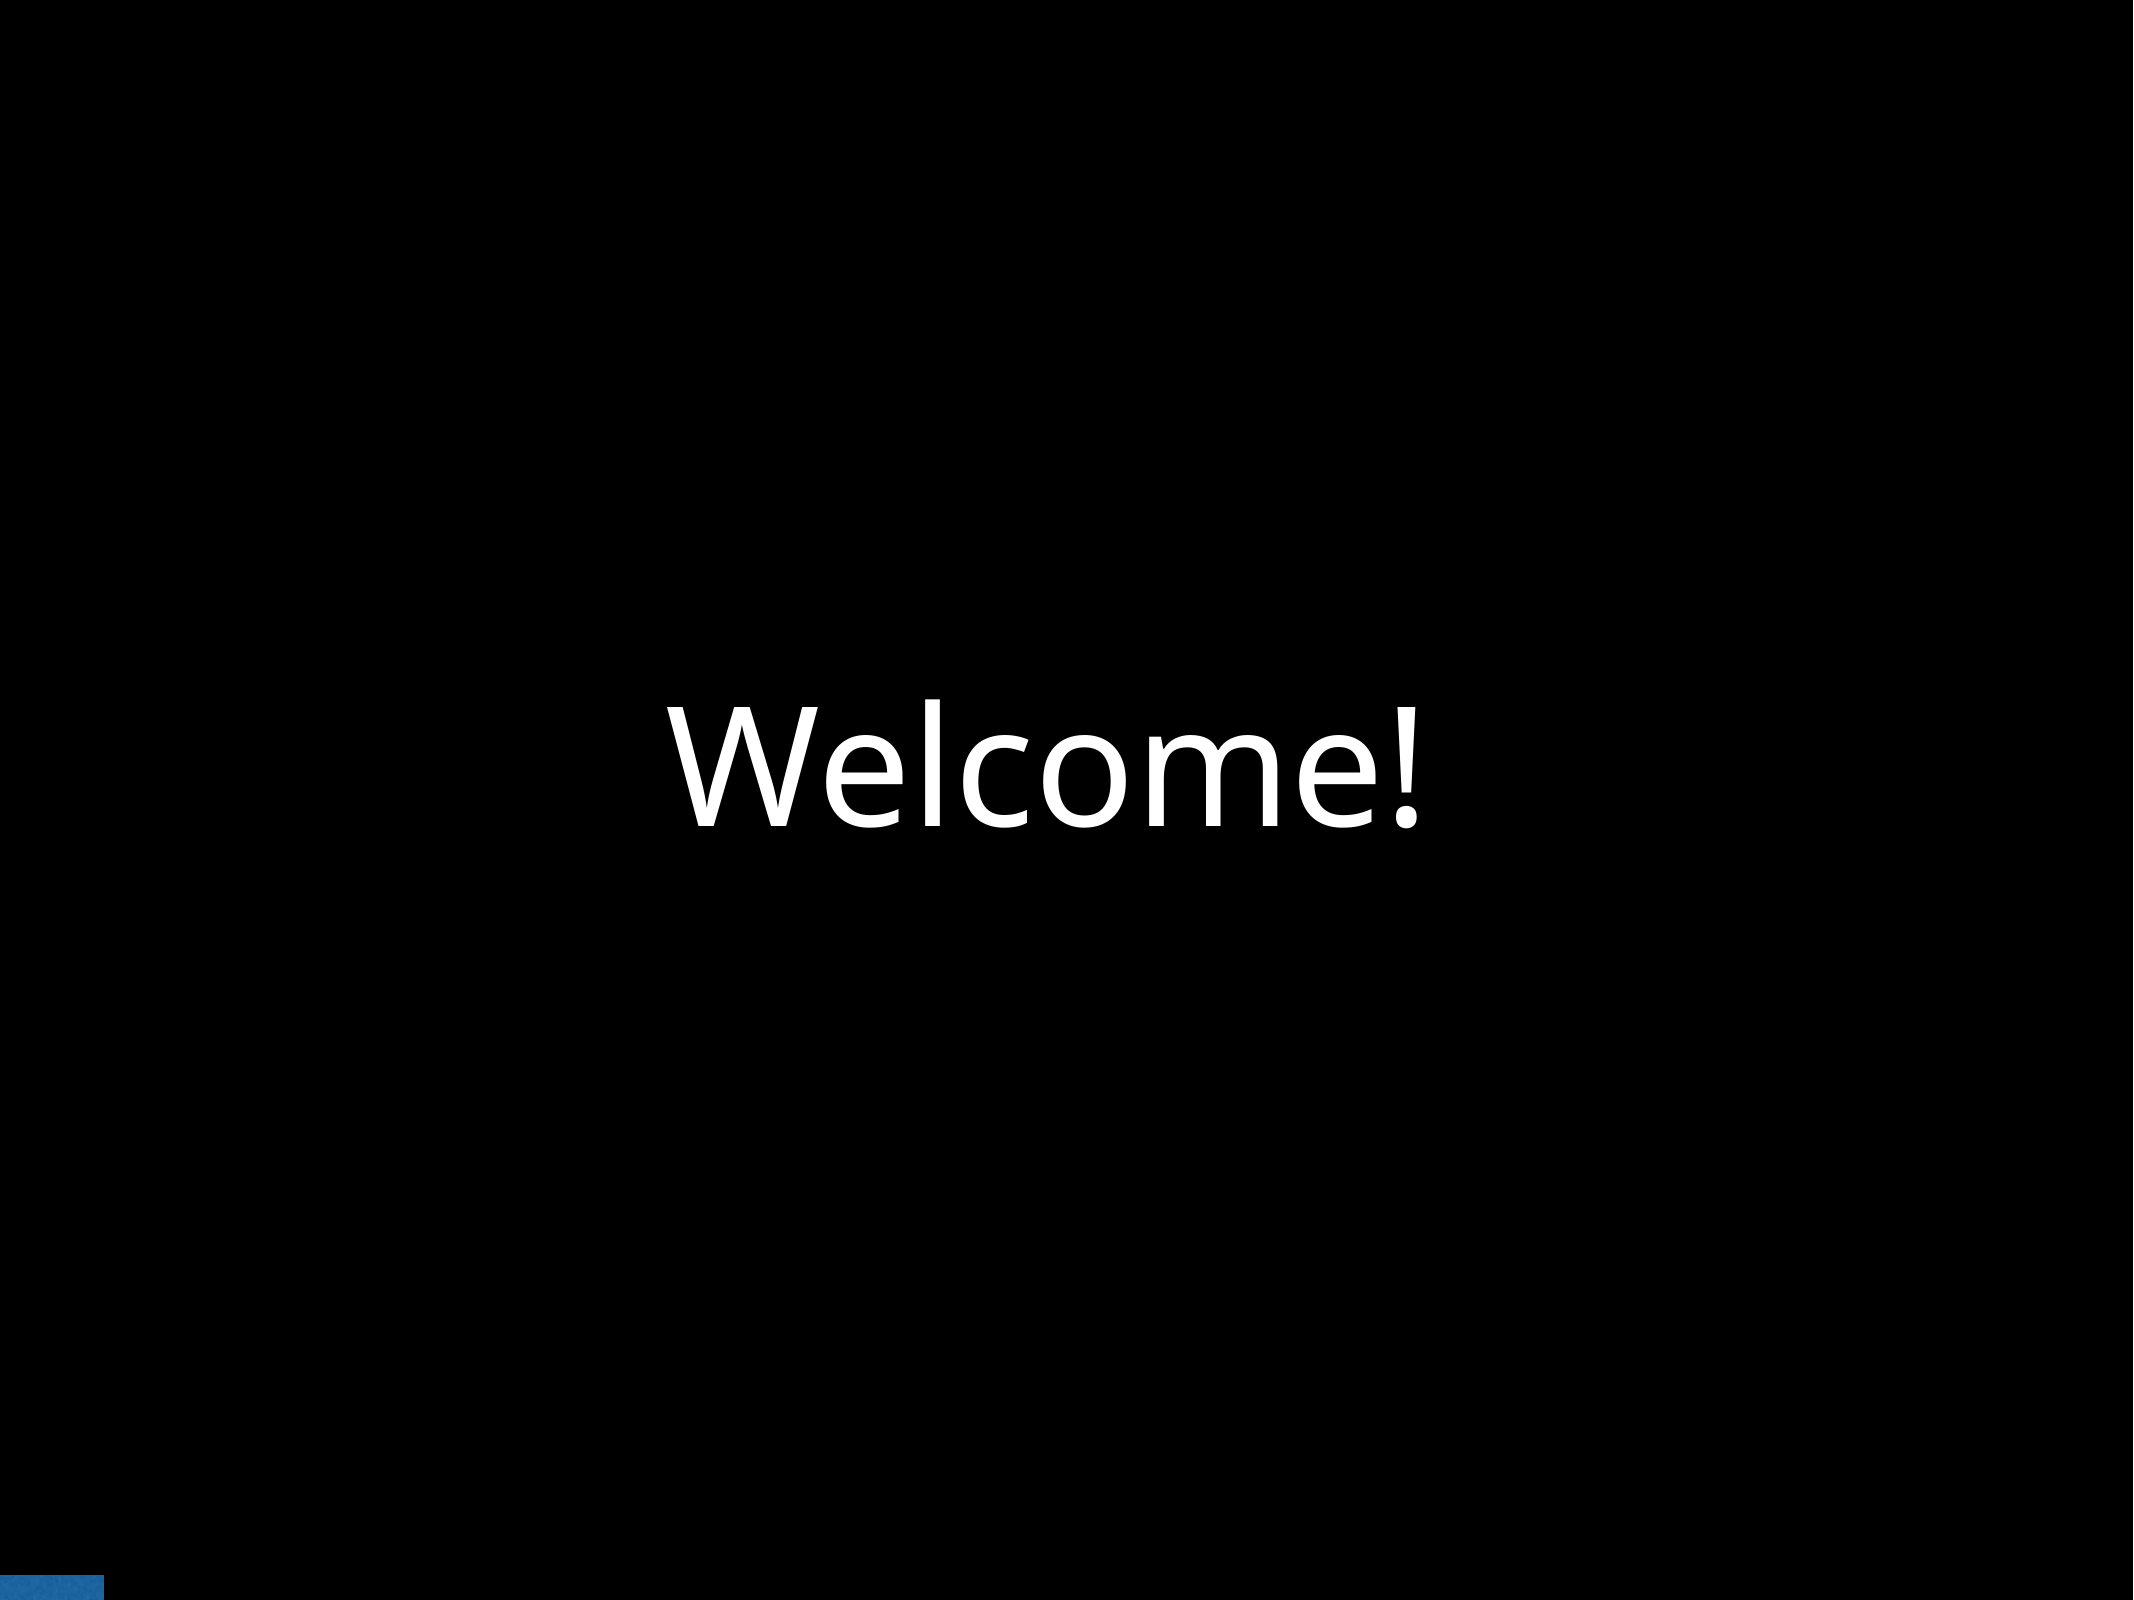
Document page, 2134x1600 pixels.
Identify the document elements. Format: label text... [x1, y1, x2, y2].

title Welcome! [136, 581, 1959, 937]
text_box [0, 1575, 104, 1600]
